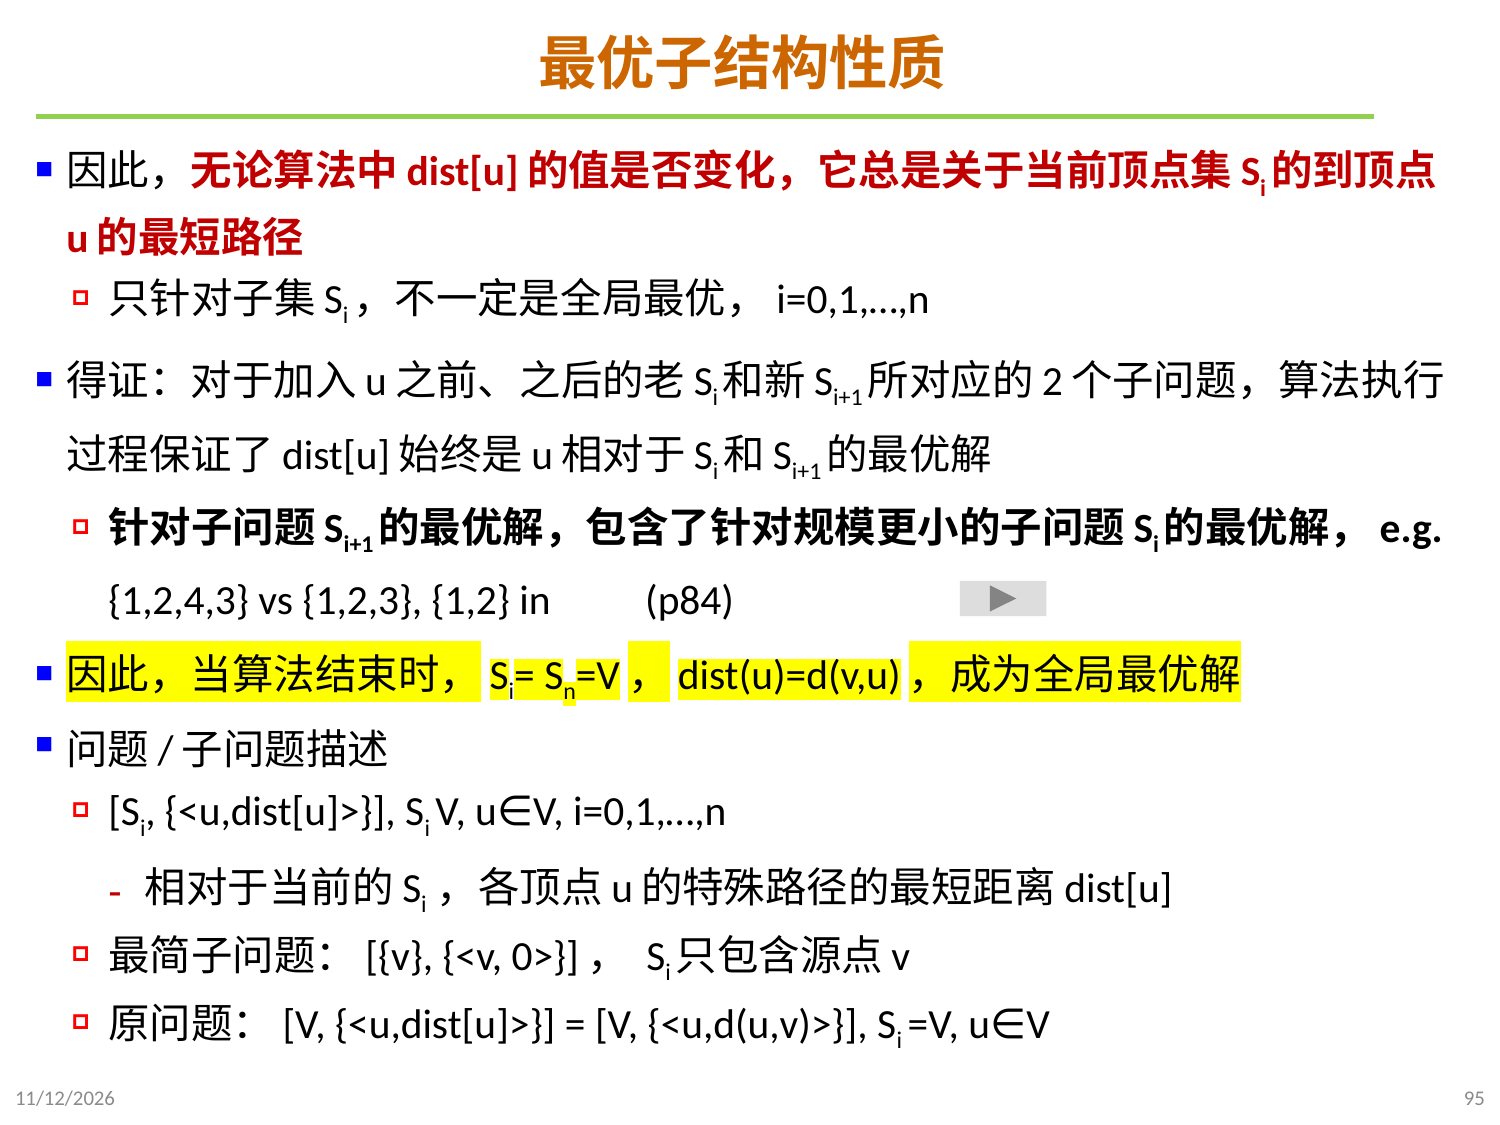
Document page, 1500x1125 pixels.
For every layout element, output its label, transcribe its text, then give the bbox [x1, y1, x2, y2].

slide_number 95 [1162, 1071, 1500, 1123]
title 最优子结构性质 [95, 14, 1390, 117]
text_box [959, 580, 1047, 617]
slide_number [0, 1071, 338, 1123]
